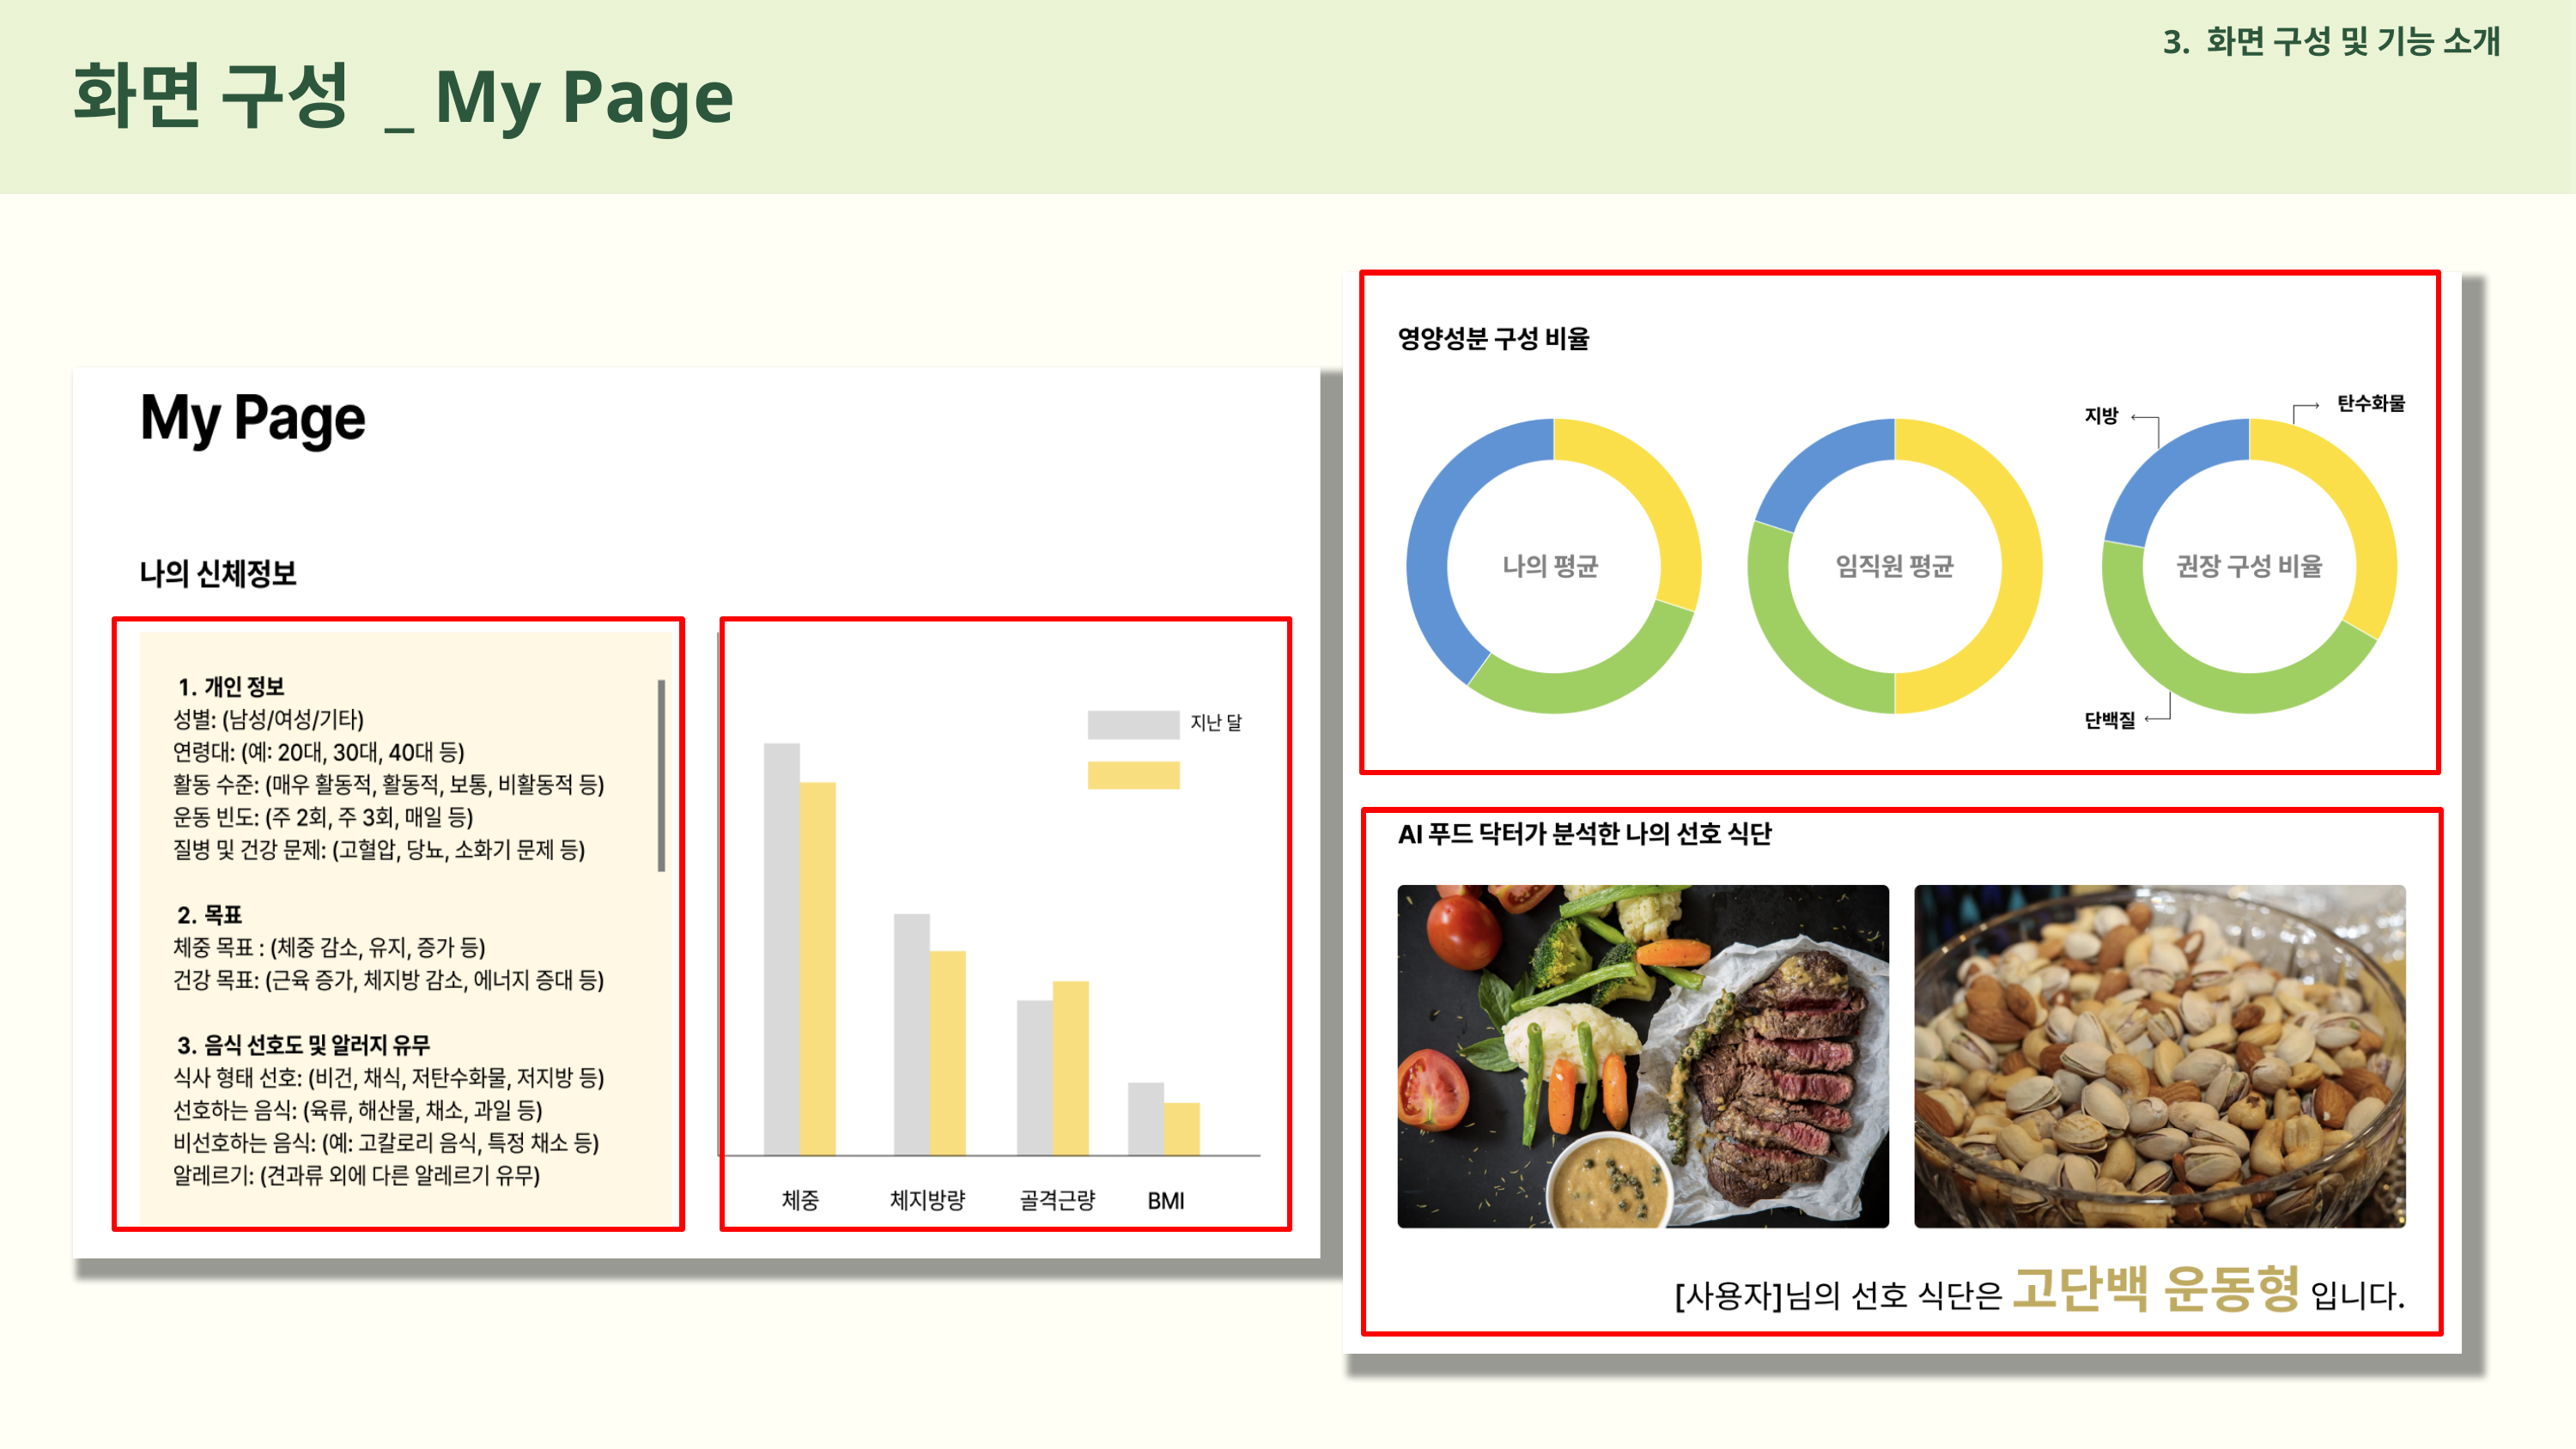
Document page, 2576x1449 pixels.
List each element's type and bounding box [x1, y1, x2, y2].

picture [72, 367, 1321, 1259]
picture [1343, 272, 2462, 1355]
picture [0, 0, 2576, 194]
